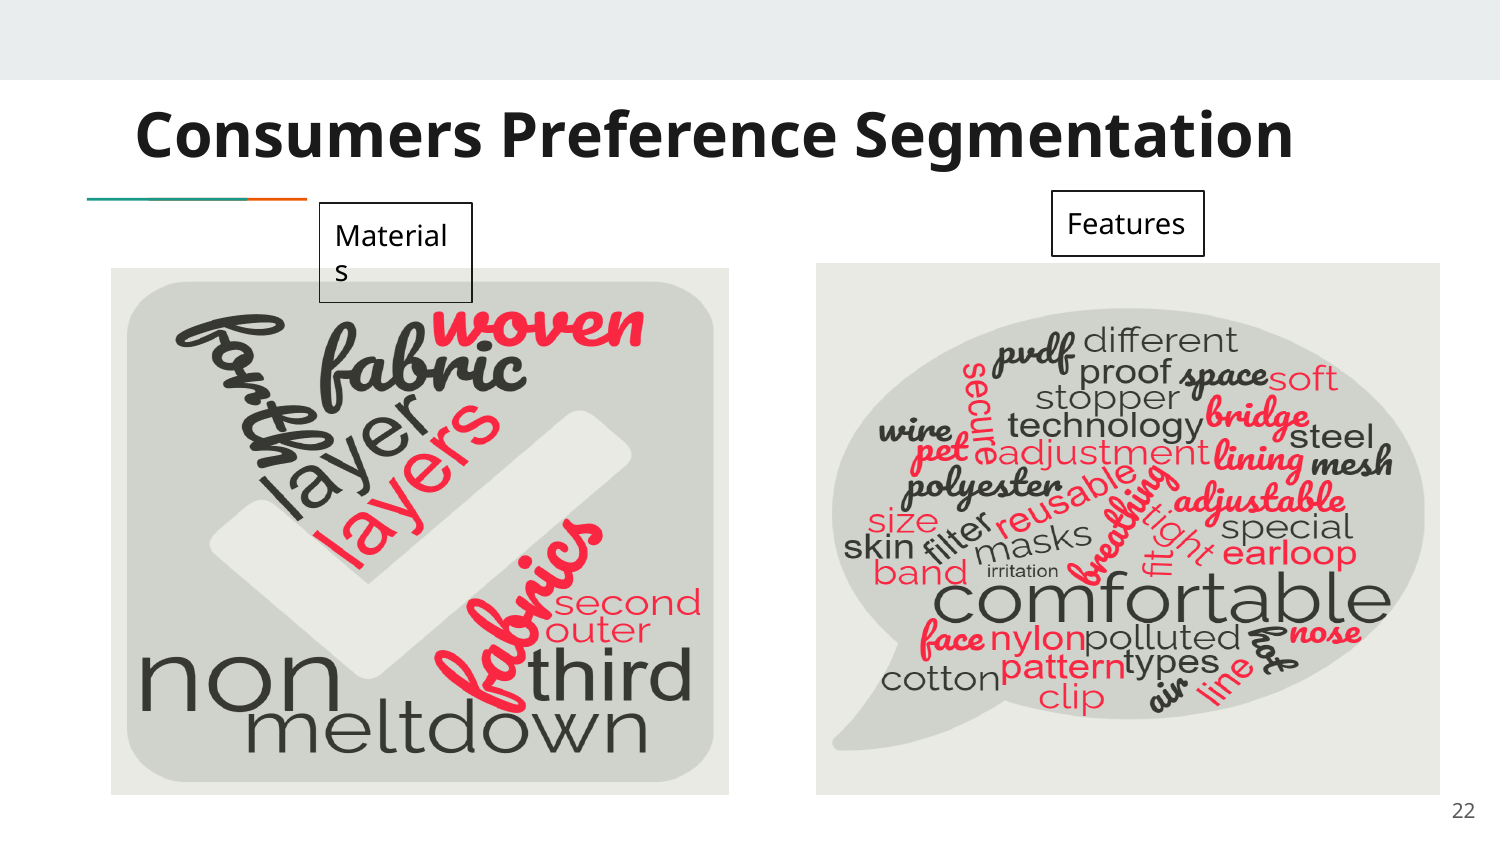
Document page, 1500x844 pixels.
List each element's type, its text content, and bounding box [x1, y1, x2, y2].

picture [815, 263, 1440, 795]
text_box Features [1051, 190, 1204, 256]
picture [110, 268, 729, 795]
title Consumers Preference Segmentation [119, 80, 1381, 168]
text_box Materials [319, 202, 472, 266]
slide_number ‹#› [1400, 779, 1491, 844]
